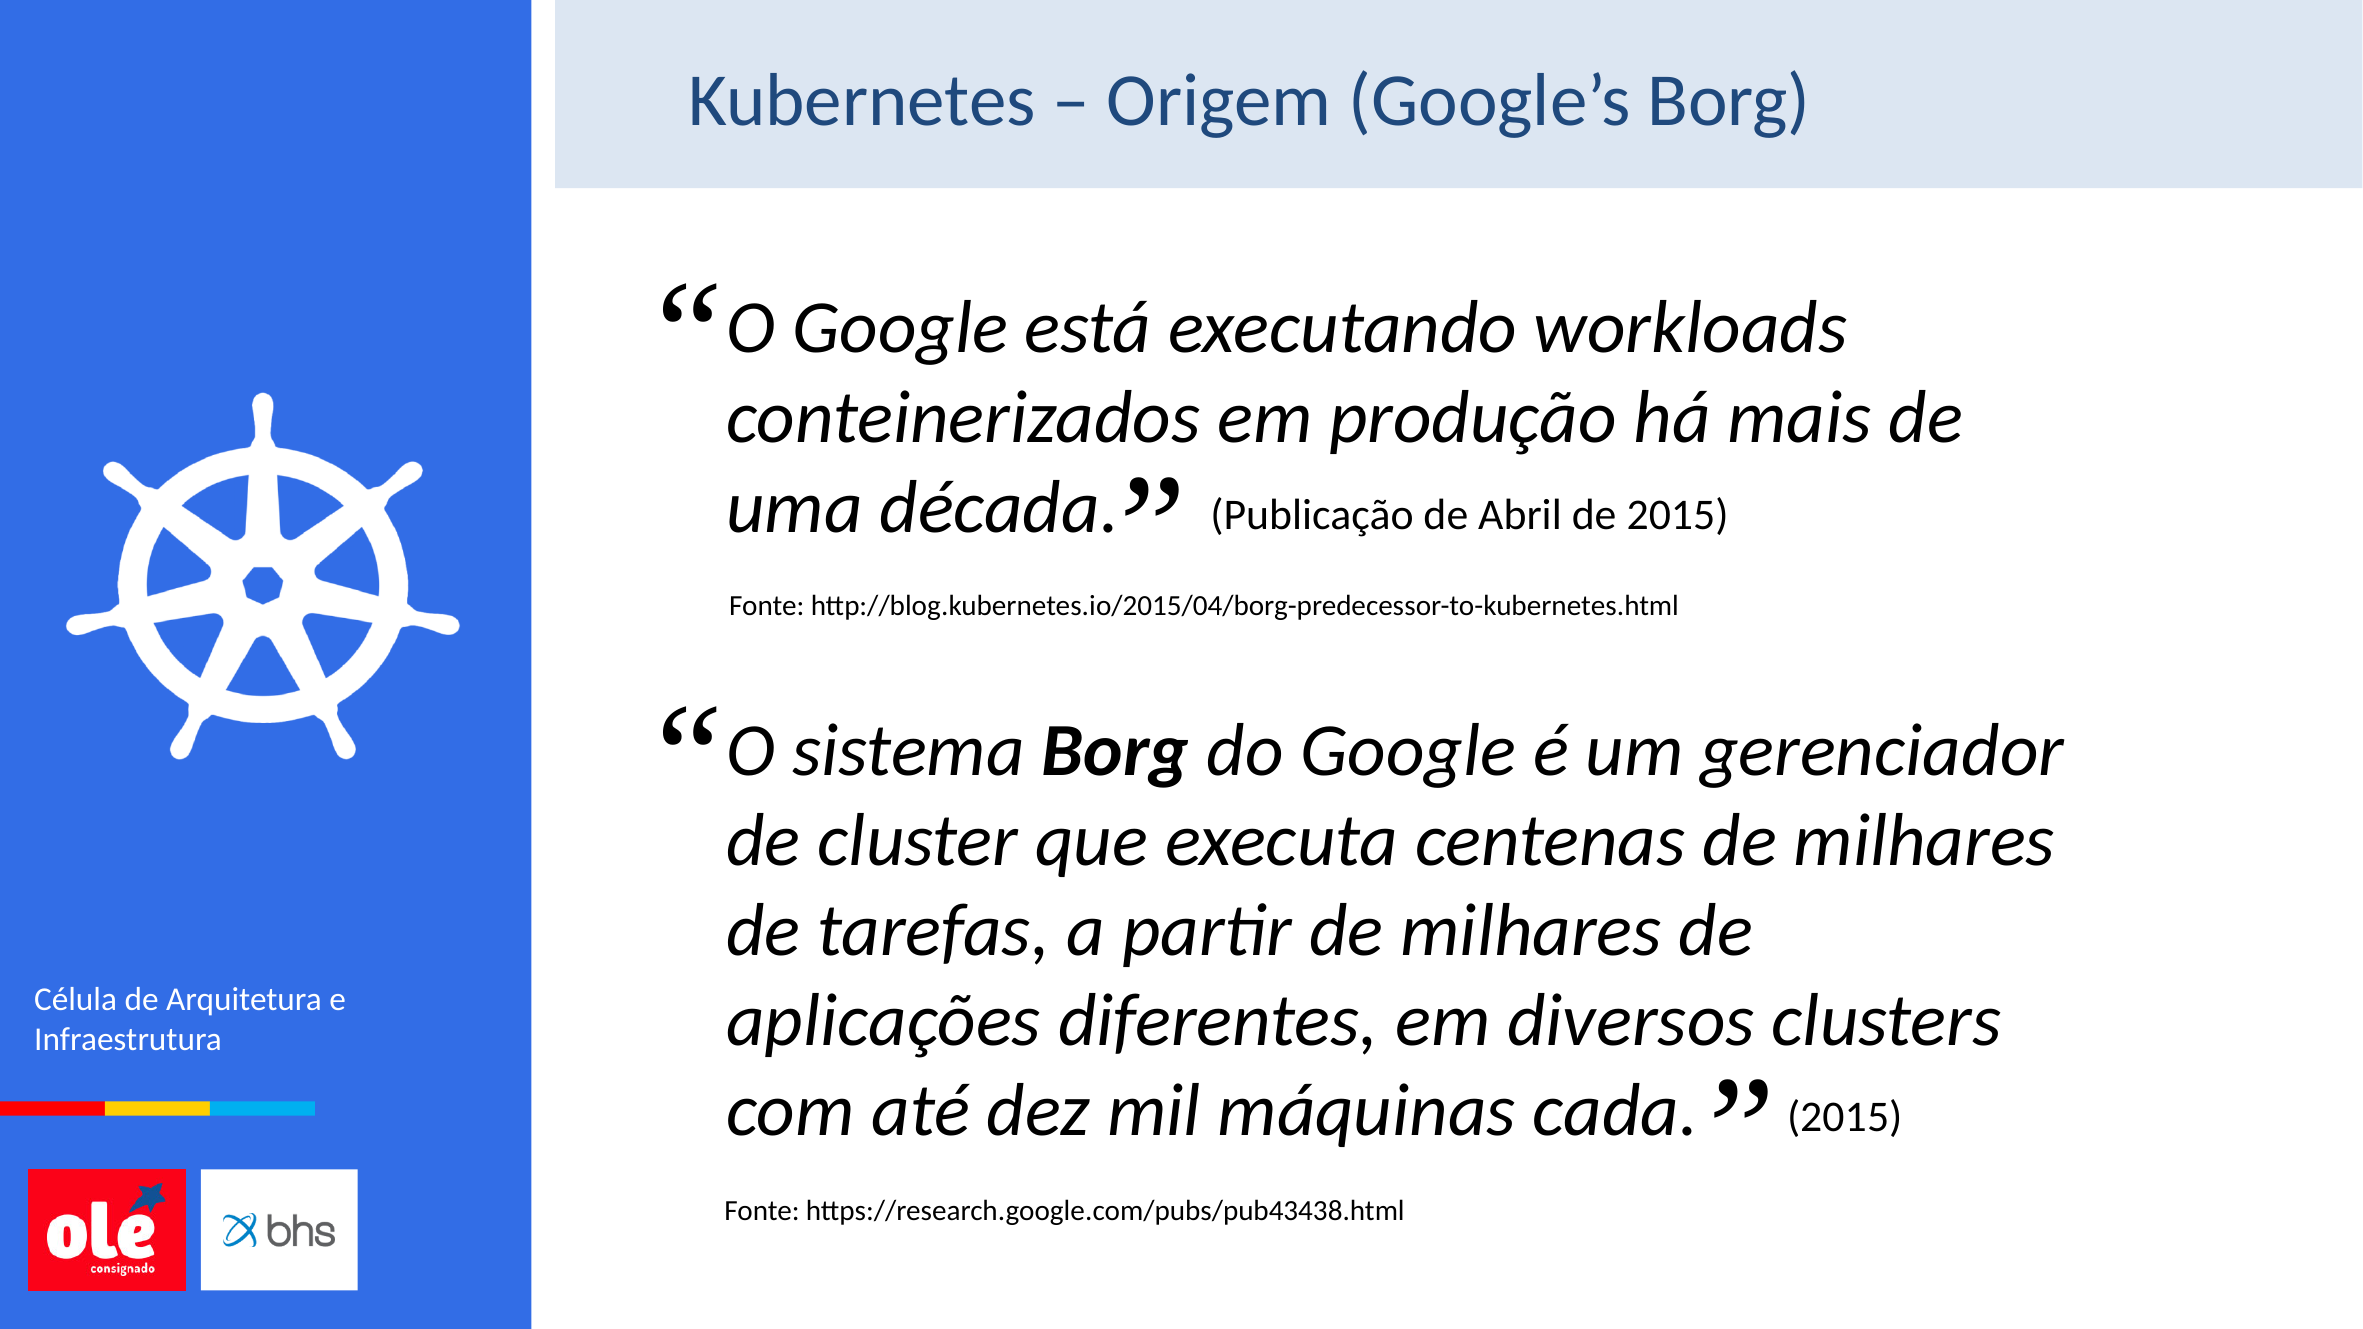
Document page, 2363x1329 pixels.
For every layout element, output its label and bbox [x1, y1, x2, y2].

text_box [0, 0, 2363, 1329]
